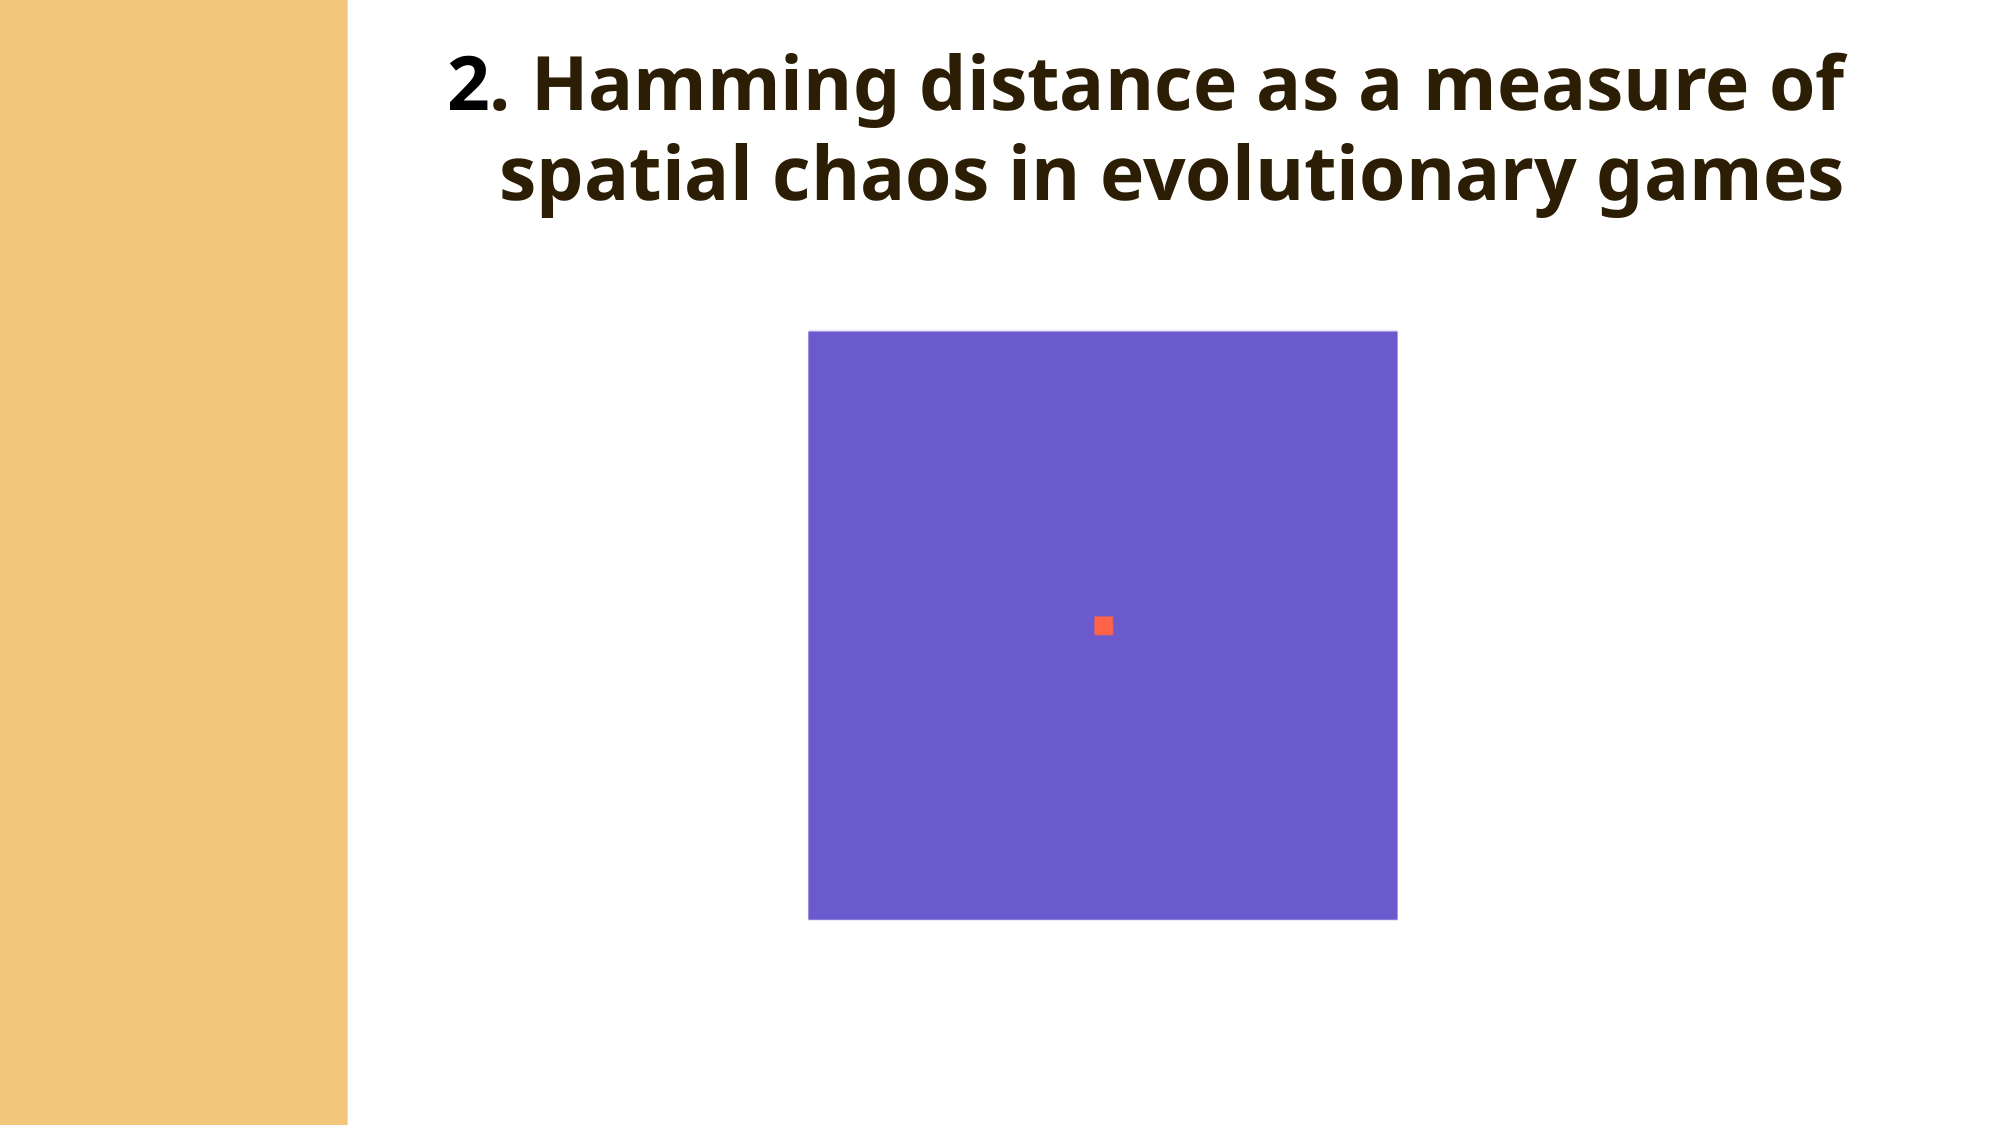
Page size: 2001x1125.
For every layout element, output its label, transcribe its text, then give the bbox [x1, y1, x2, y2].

text_box 2. Hamming distance as a measure of spatial chaos in evolutionary games [349, 28, 1861, 224]
picture [635, 313, 1573, 939]
text_box [0, 0, 349, 1125]
